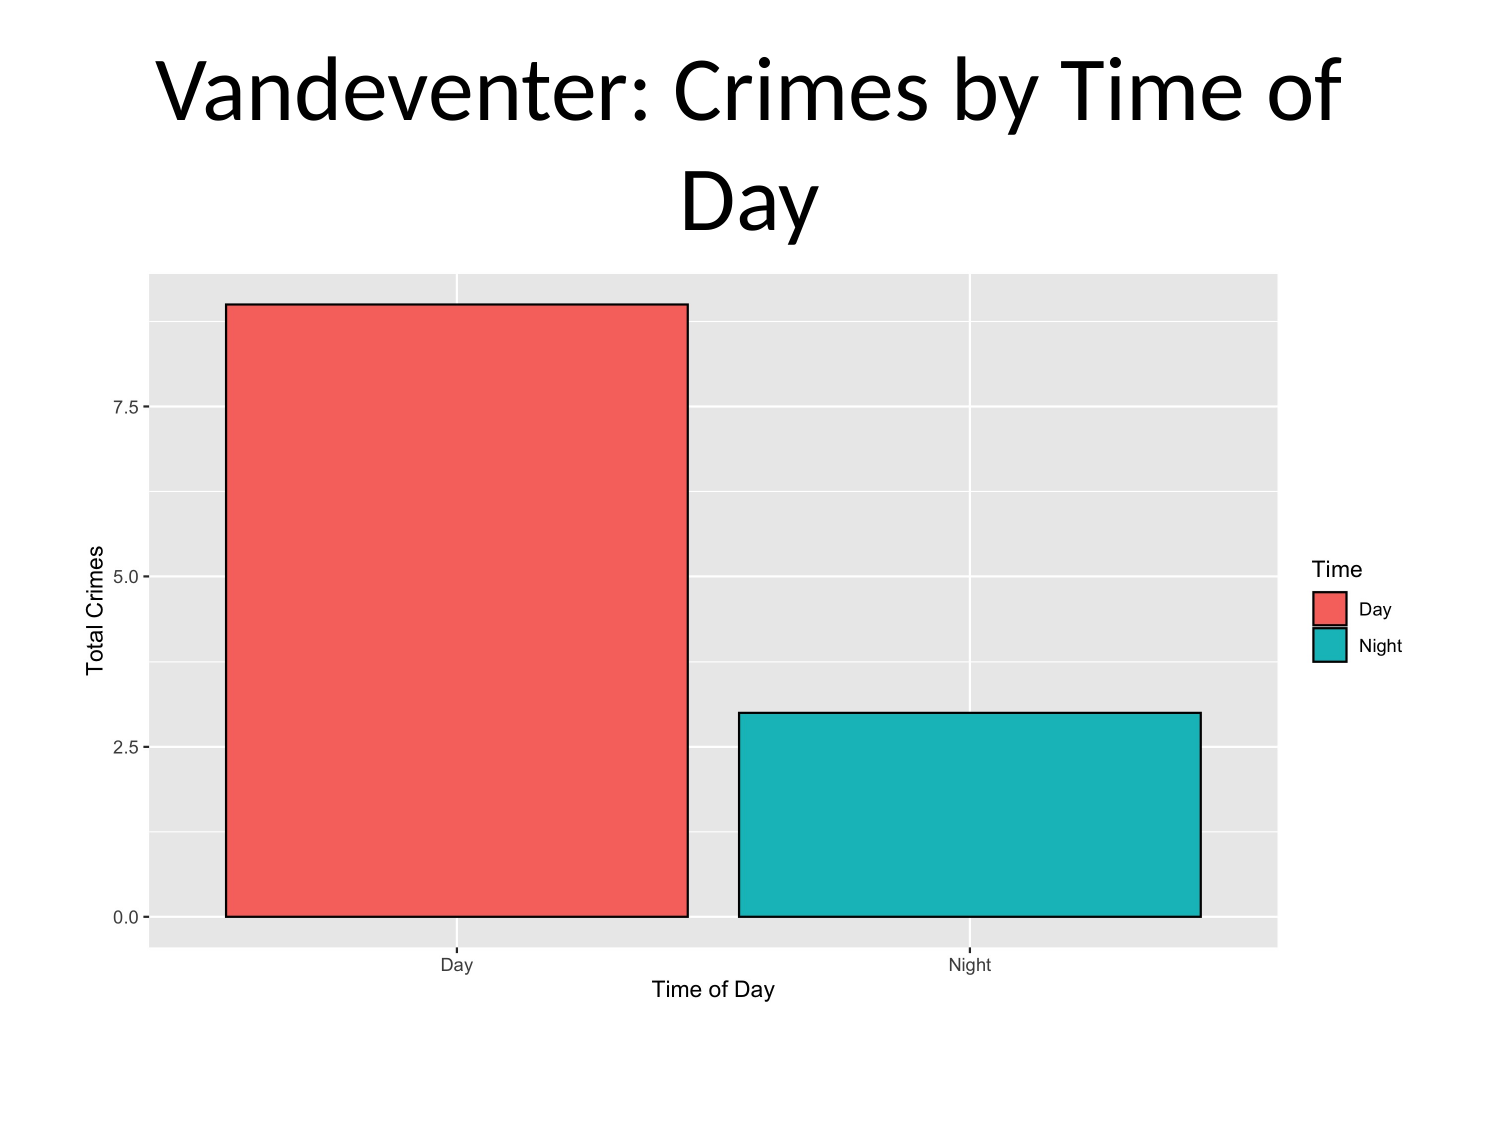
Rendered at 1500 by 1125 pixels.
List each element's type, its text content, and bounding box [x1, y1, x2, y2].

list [74, 262, 1426, 1013]
title Vandeventer: Crimes by Time of Day [75, 45, 1425, 233]
